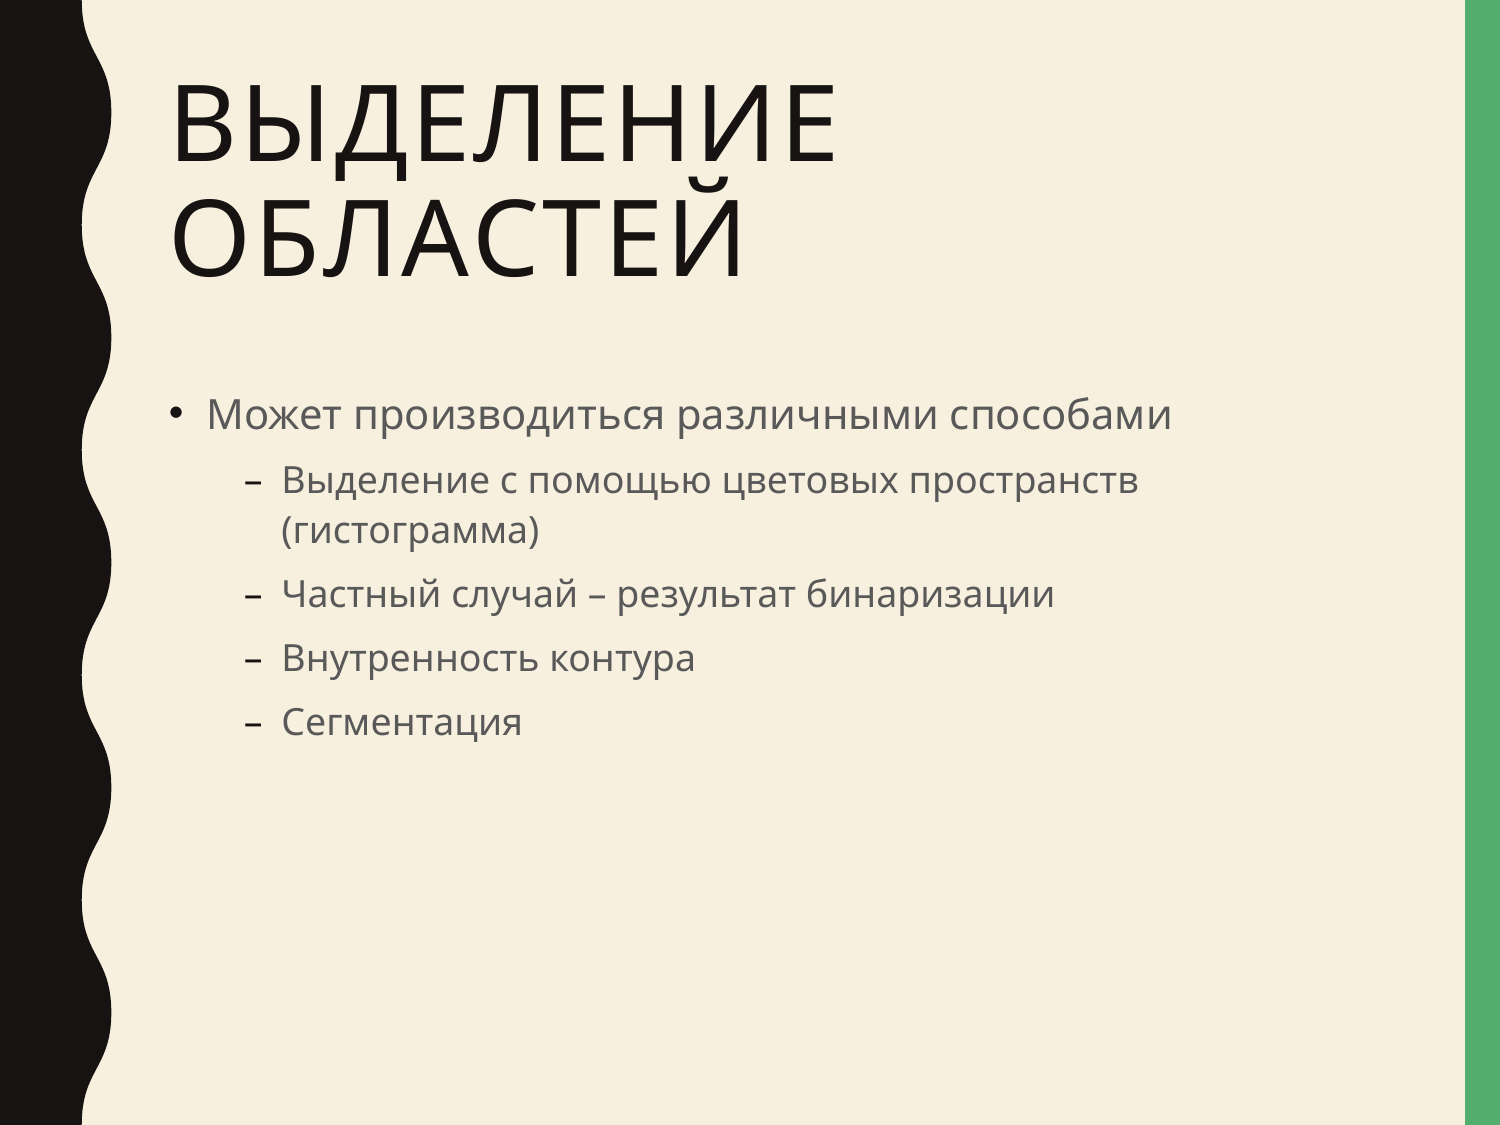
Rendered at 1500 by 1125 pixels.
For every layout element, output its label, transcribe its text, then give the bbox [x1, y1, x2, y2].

list Может производиться различными способами Выделение с помощью цветовых пространств (гистограмма) Частный случай – результат бинаризации Внутренность контура Сегментация [154, 375, 1407, 965]
title Выделение областей [154, 62, 1407, 308]
